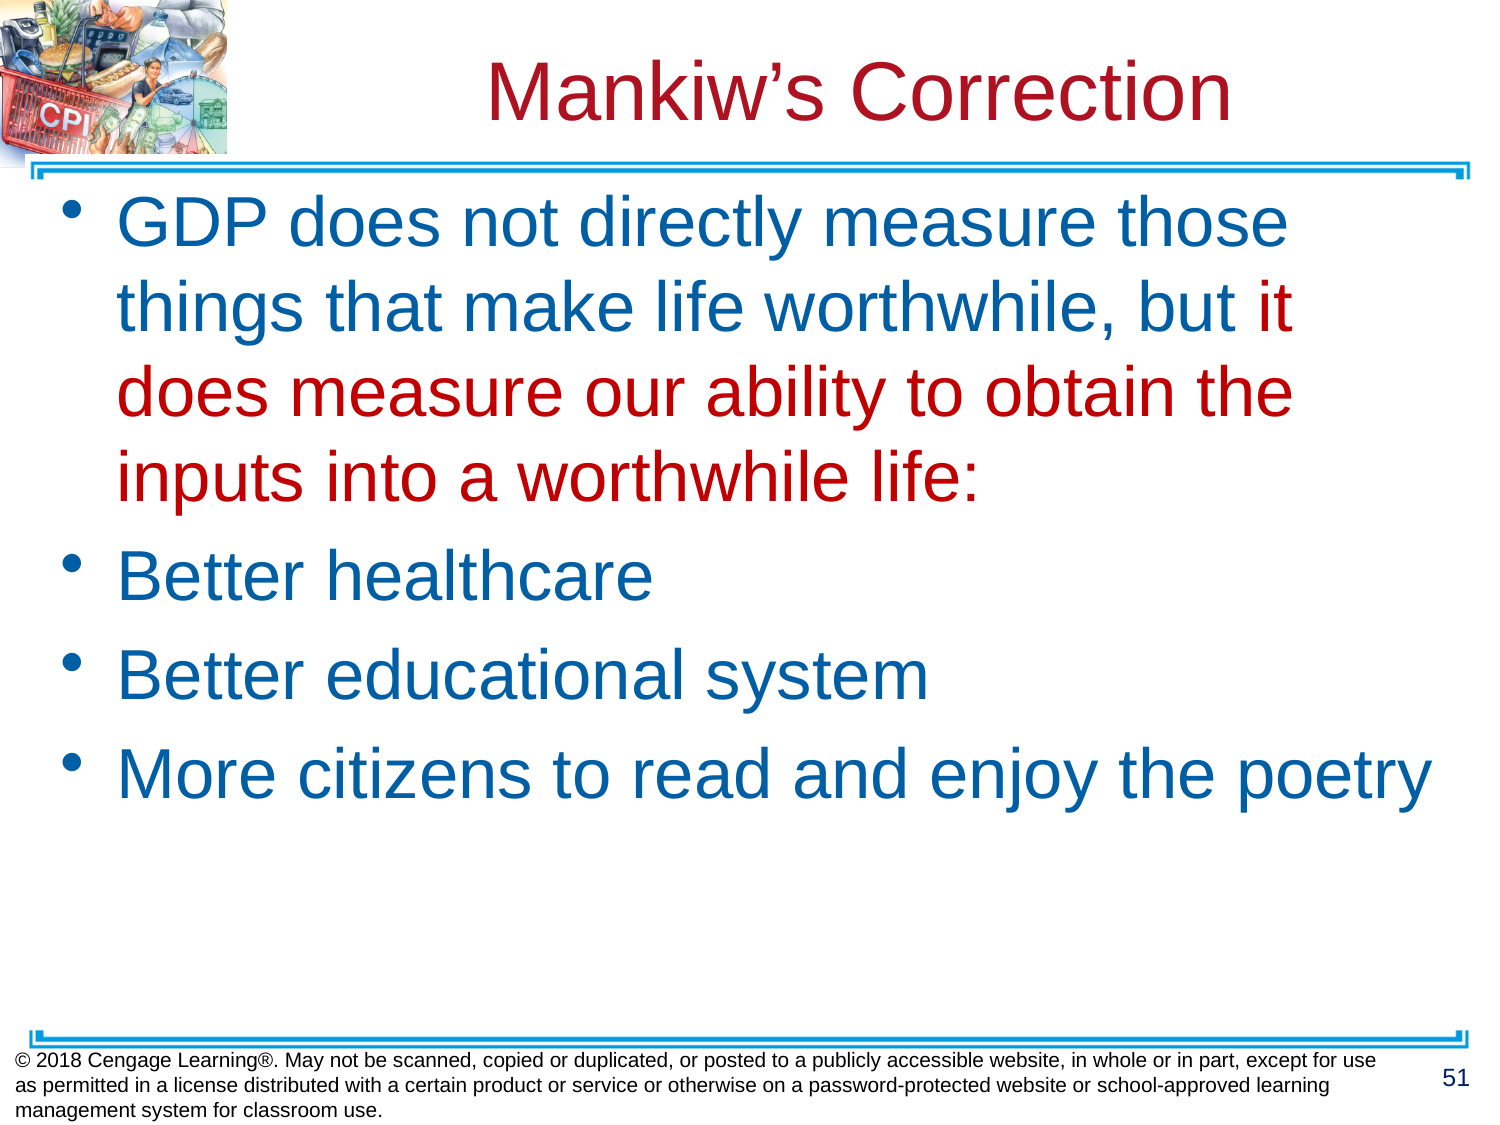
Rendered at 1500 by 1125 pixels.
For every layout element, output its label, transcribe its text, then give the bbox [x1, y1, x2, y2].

picture [0, 0, 1475, 186]
list GDP does not directly measure those things that make life worthwhile, but it does measure our ability to obtain the inputs into a worthwhile life: Better healthcare Better educational system More citizens to read and enjoy the poetry [45, 168, 1455, 1055]
slide_number 51 [1412, 1052, 1500, 1117]
title Mankiw’s Correction [219, 16, 1500, 158]
footer © 2018 Cengage Learning®. May not be scanned, copied or duplicated, or posted to a publicly accessible website, in whole or in part, except for use as permitted in a license distributed with a certain product or service or otherwise on a password-protected website or school-approved learning management system for classroom use. [0, 1043, 1412, 1125]
picture [1455, 1024, 1475, 1053]
picture [25, 1024, 45, 1043]
